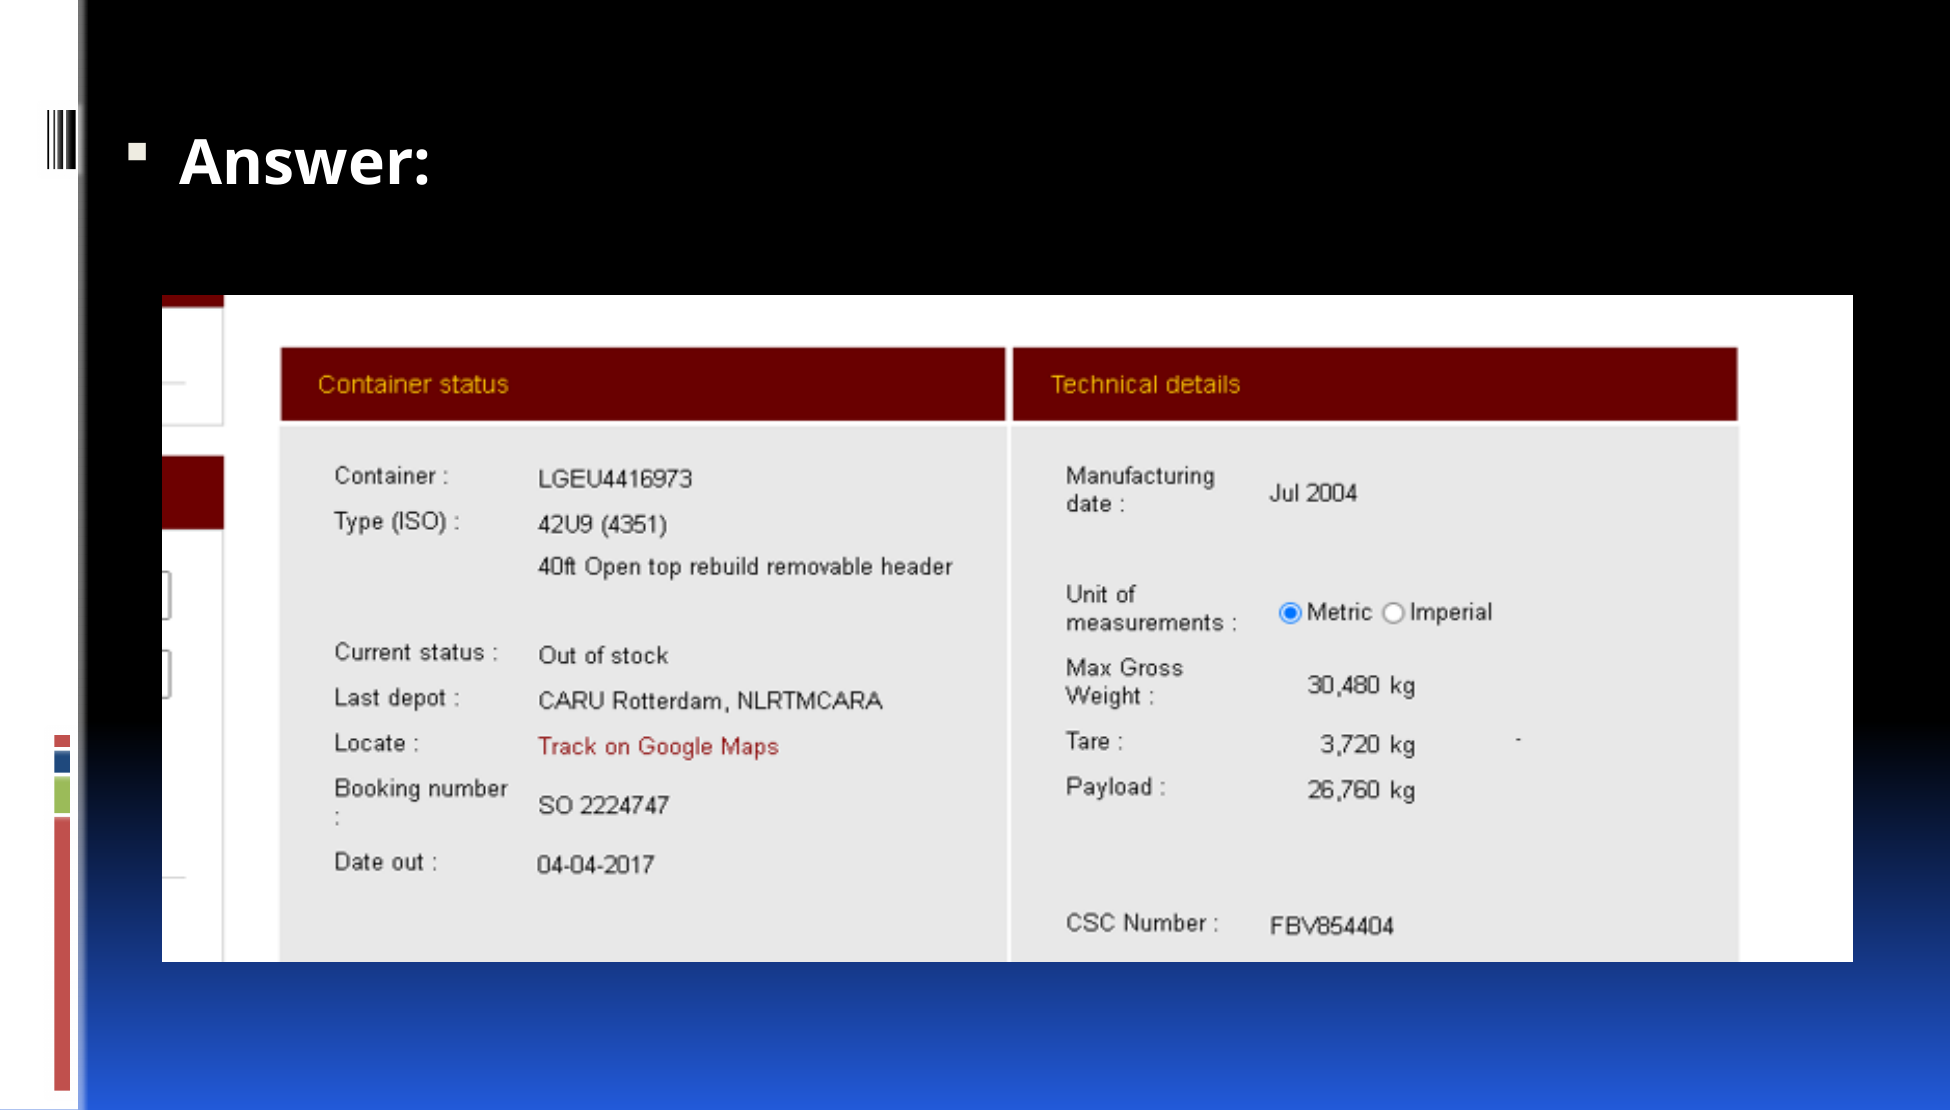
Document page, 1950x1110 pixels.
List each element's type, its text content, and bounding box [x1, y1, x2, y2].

list Answer: [97, 24, 1853, 1036]
picture [162, 295, 1853, 963]
